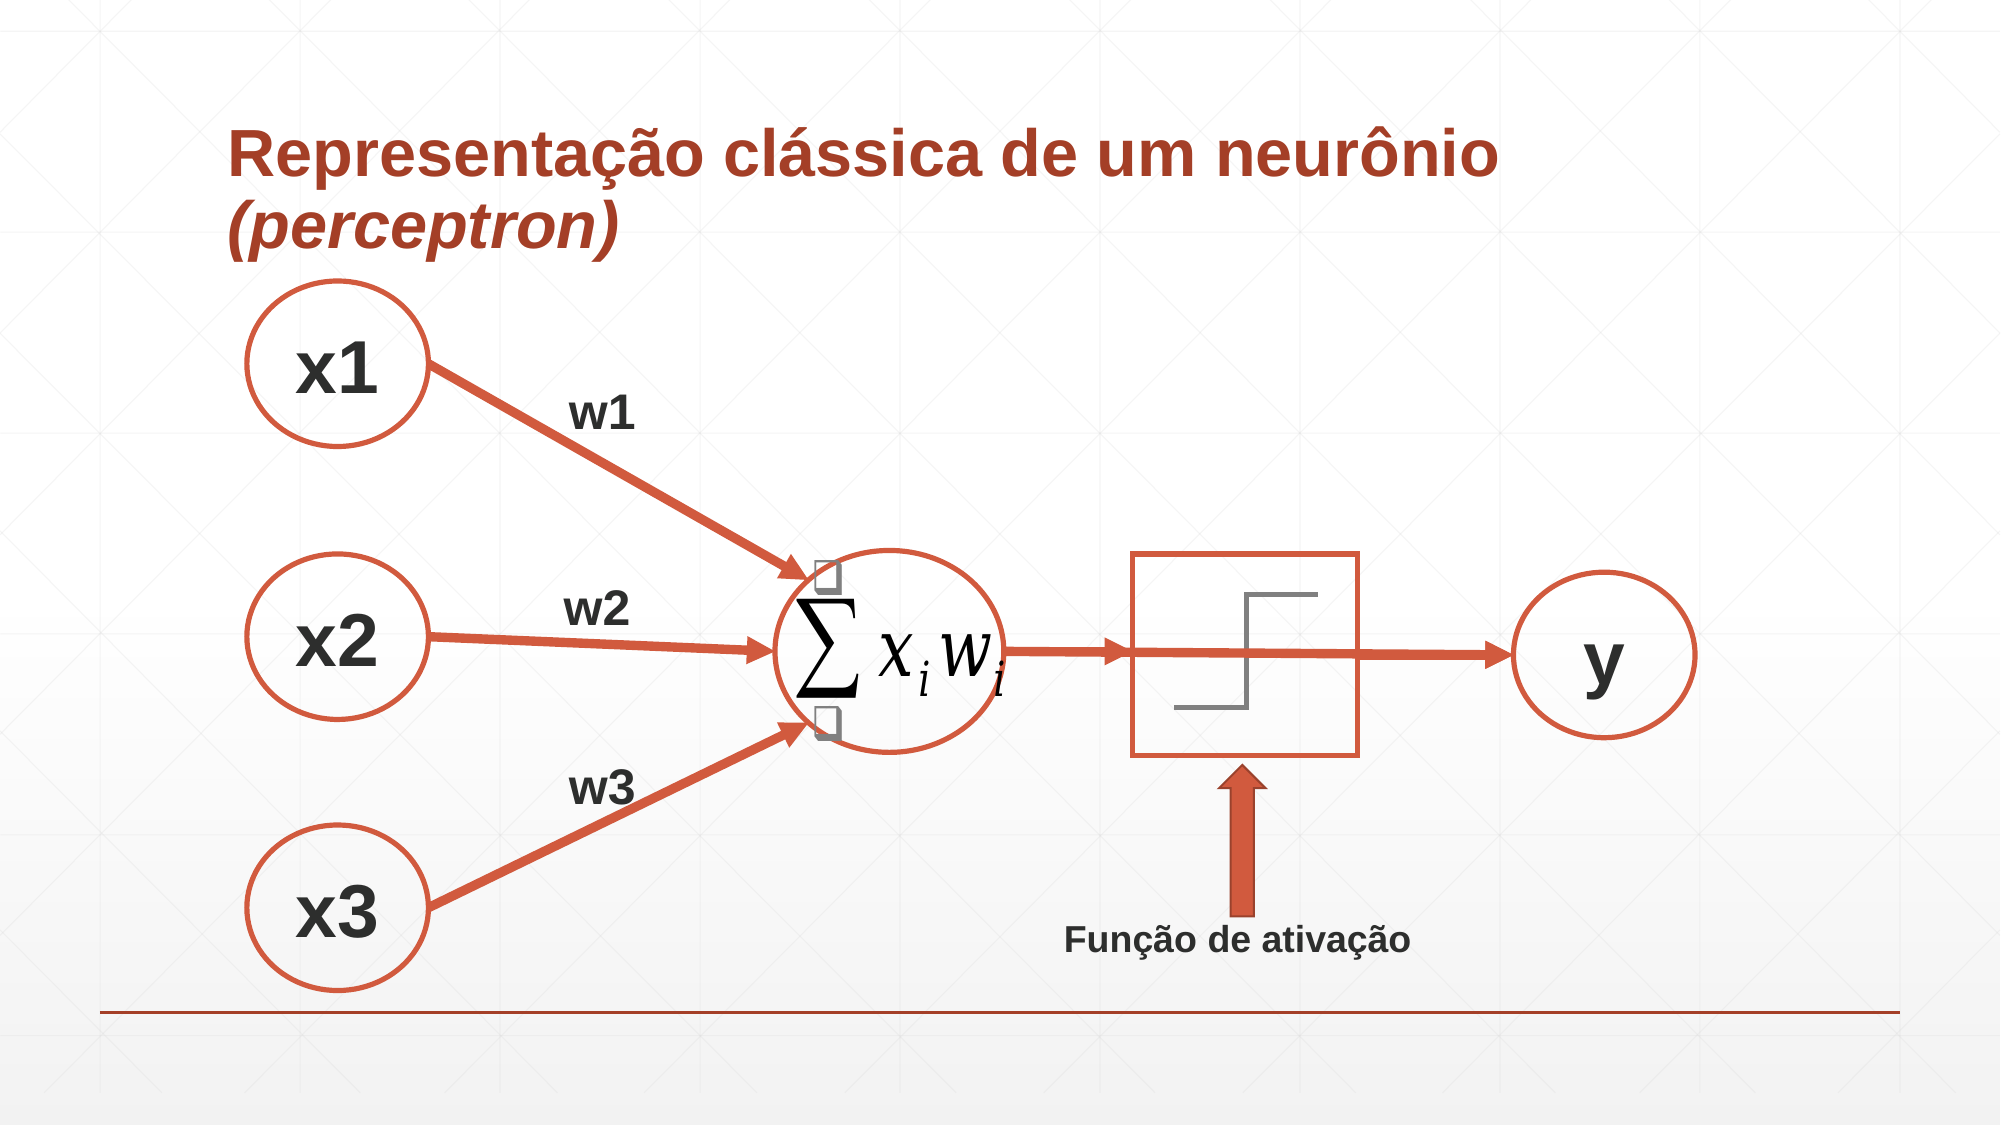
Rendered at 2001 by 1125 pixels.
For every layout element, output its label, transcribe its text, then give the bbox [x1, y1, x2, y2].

text_box x1 [245, 279, 430, 448]
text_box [428, 722, 809, 908]
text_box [1173, 655, 1319, 708]
text_box [1216, 763, 1268, 918]
text_box x2 [245, 552, 430, 721]
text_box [428, 363, 809, 581]
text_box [1003, 651, 1514, 655]
text_box [1132, 657, 1359, 757]
text_box [1132, 553, 1359, 649]
title Representação clássica de um neurônio (perceptron) [212, 82, 1788, 271]
text_box w2 [548, 581, 738, 636]
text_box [1173, 594, 1319, 651]
text_box Função de ativação [1049, 907, 1436, 968]
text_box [428, 636, 776, 652]
text_box [773, 549, 1005, 754]
text_box x3 [245, 823, 430, 992]
text_box y [1512, 571, 1697, 739]
